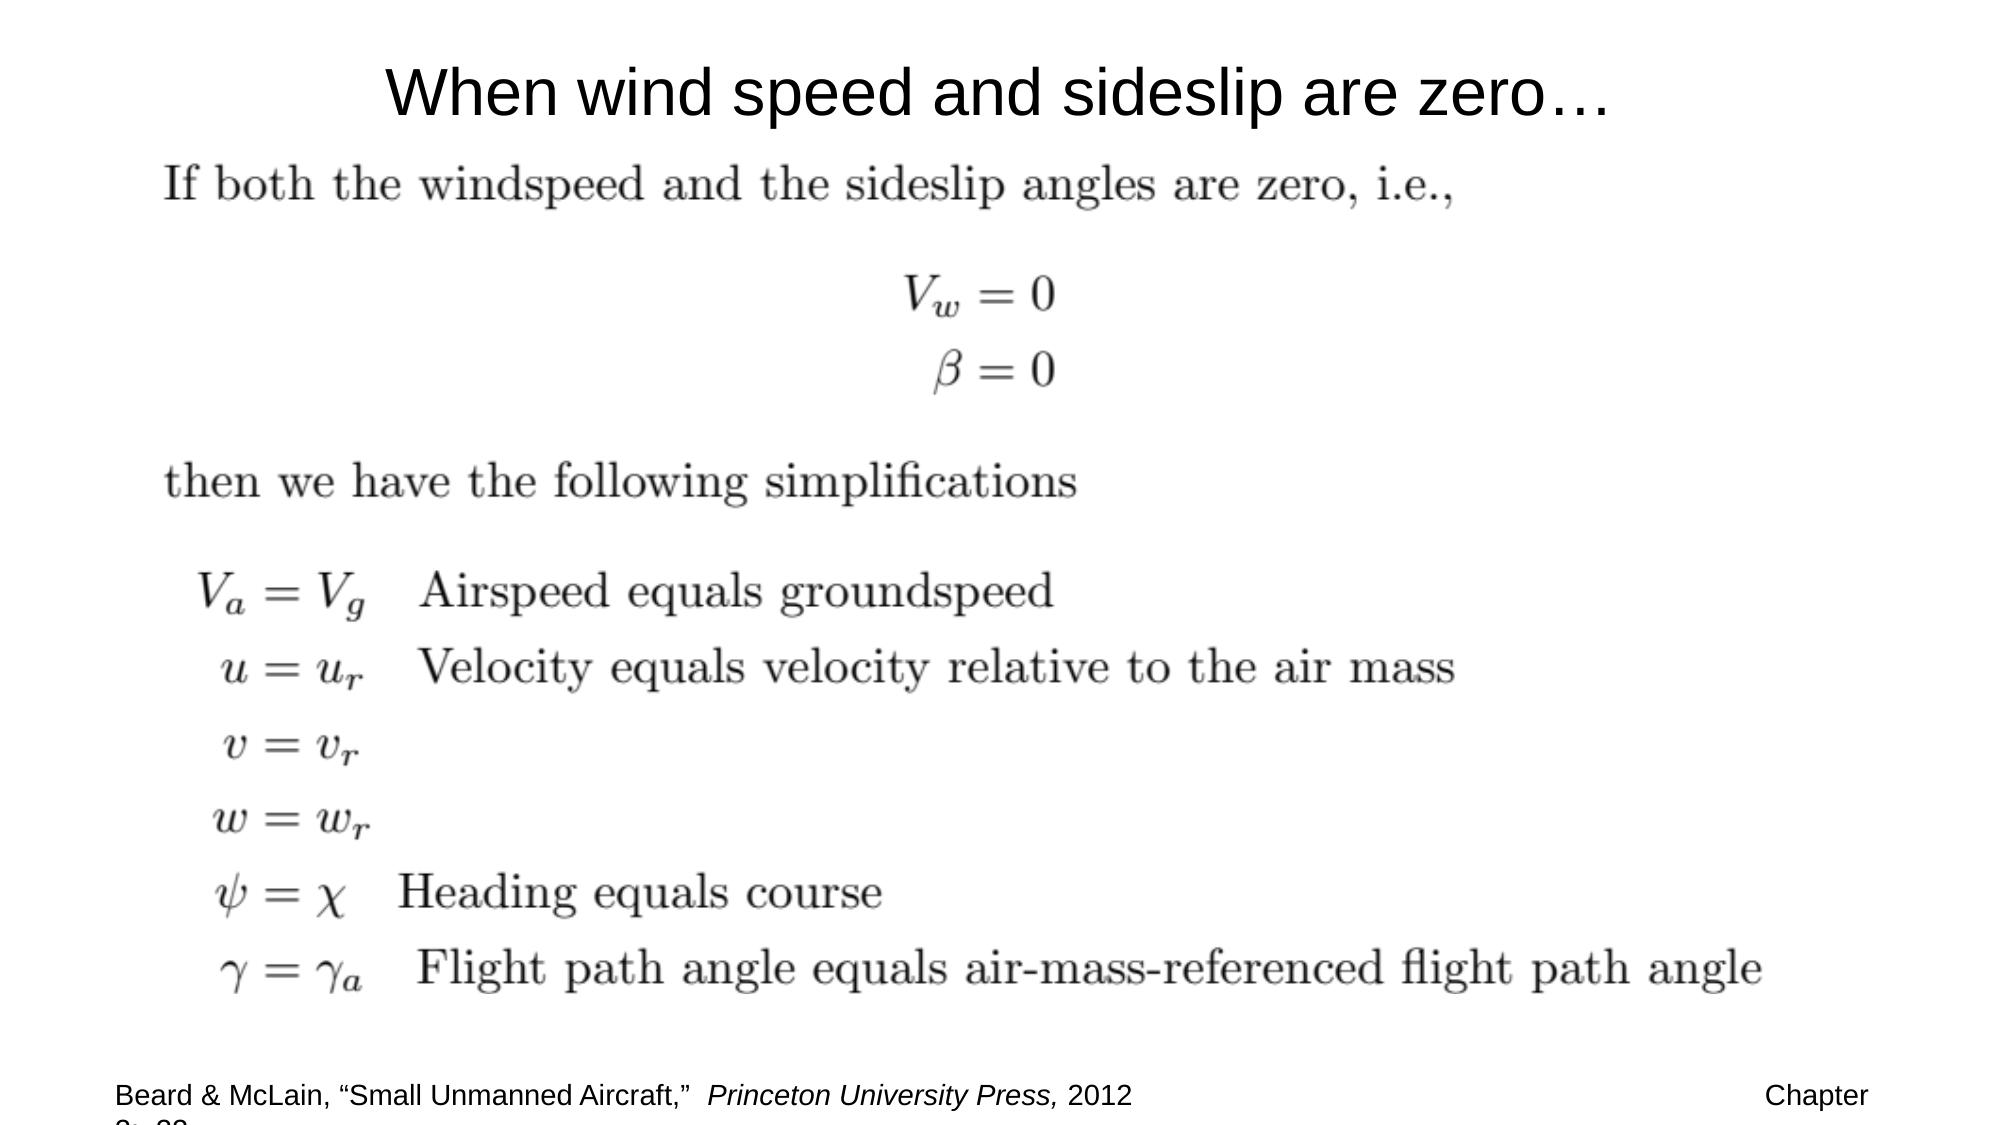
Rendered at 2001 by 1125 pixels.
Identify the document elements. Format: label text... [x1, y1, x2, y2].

picture [89, 161, 1835, 994]
title When wind speed and sideslip are zero… [99, 29, 1901, 149]
